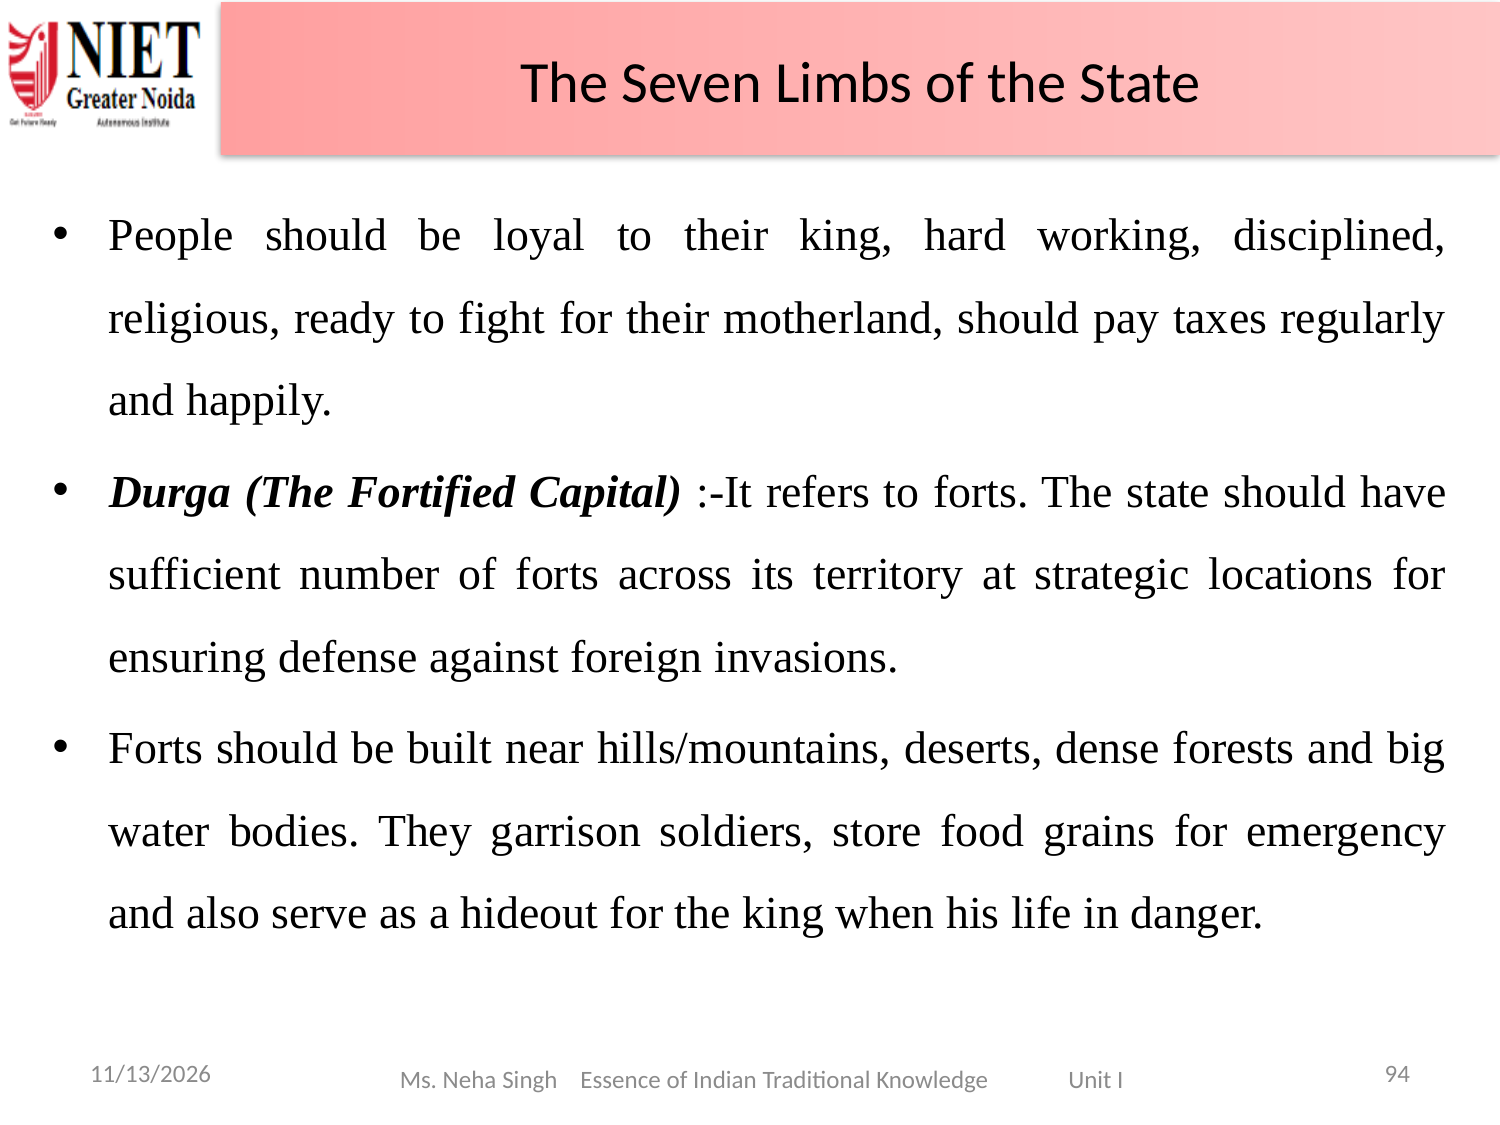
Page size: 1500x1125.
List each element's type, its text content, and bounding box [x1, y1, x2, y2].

footer Ms. Neha Singh Essence of Indian Traditional Knowledge Unit I [237, 1042, 1288, 1115]
picture [0, 0, 213, 151]
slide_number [75, 1042, 237, 1103]
slide_number 94 [1074, 1042, 1425, 1103]
text_box The Seven Limbs of the State [220, 2, 1500, 155]
list People should be loyal to their king, hard working, disciplined, religious, ready to fight for their motherland, should pay taxes regularly and happily. Durga (The Fortified Capital) :-It refers to forts. The state should have sufficient number of forts across its territory at strategic locations for ensuring defense against foreign invasions. Forts should be built near hills/mountains, deserts, dense forests and big water bodies. They garrison soldiers, store food grains for emergency and also serve as a hideout for the king when his life in danger. [37, 169, 1463, 1043]
